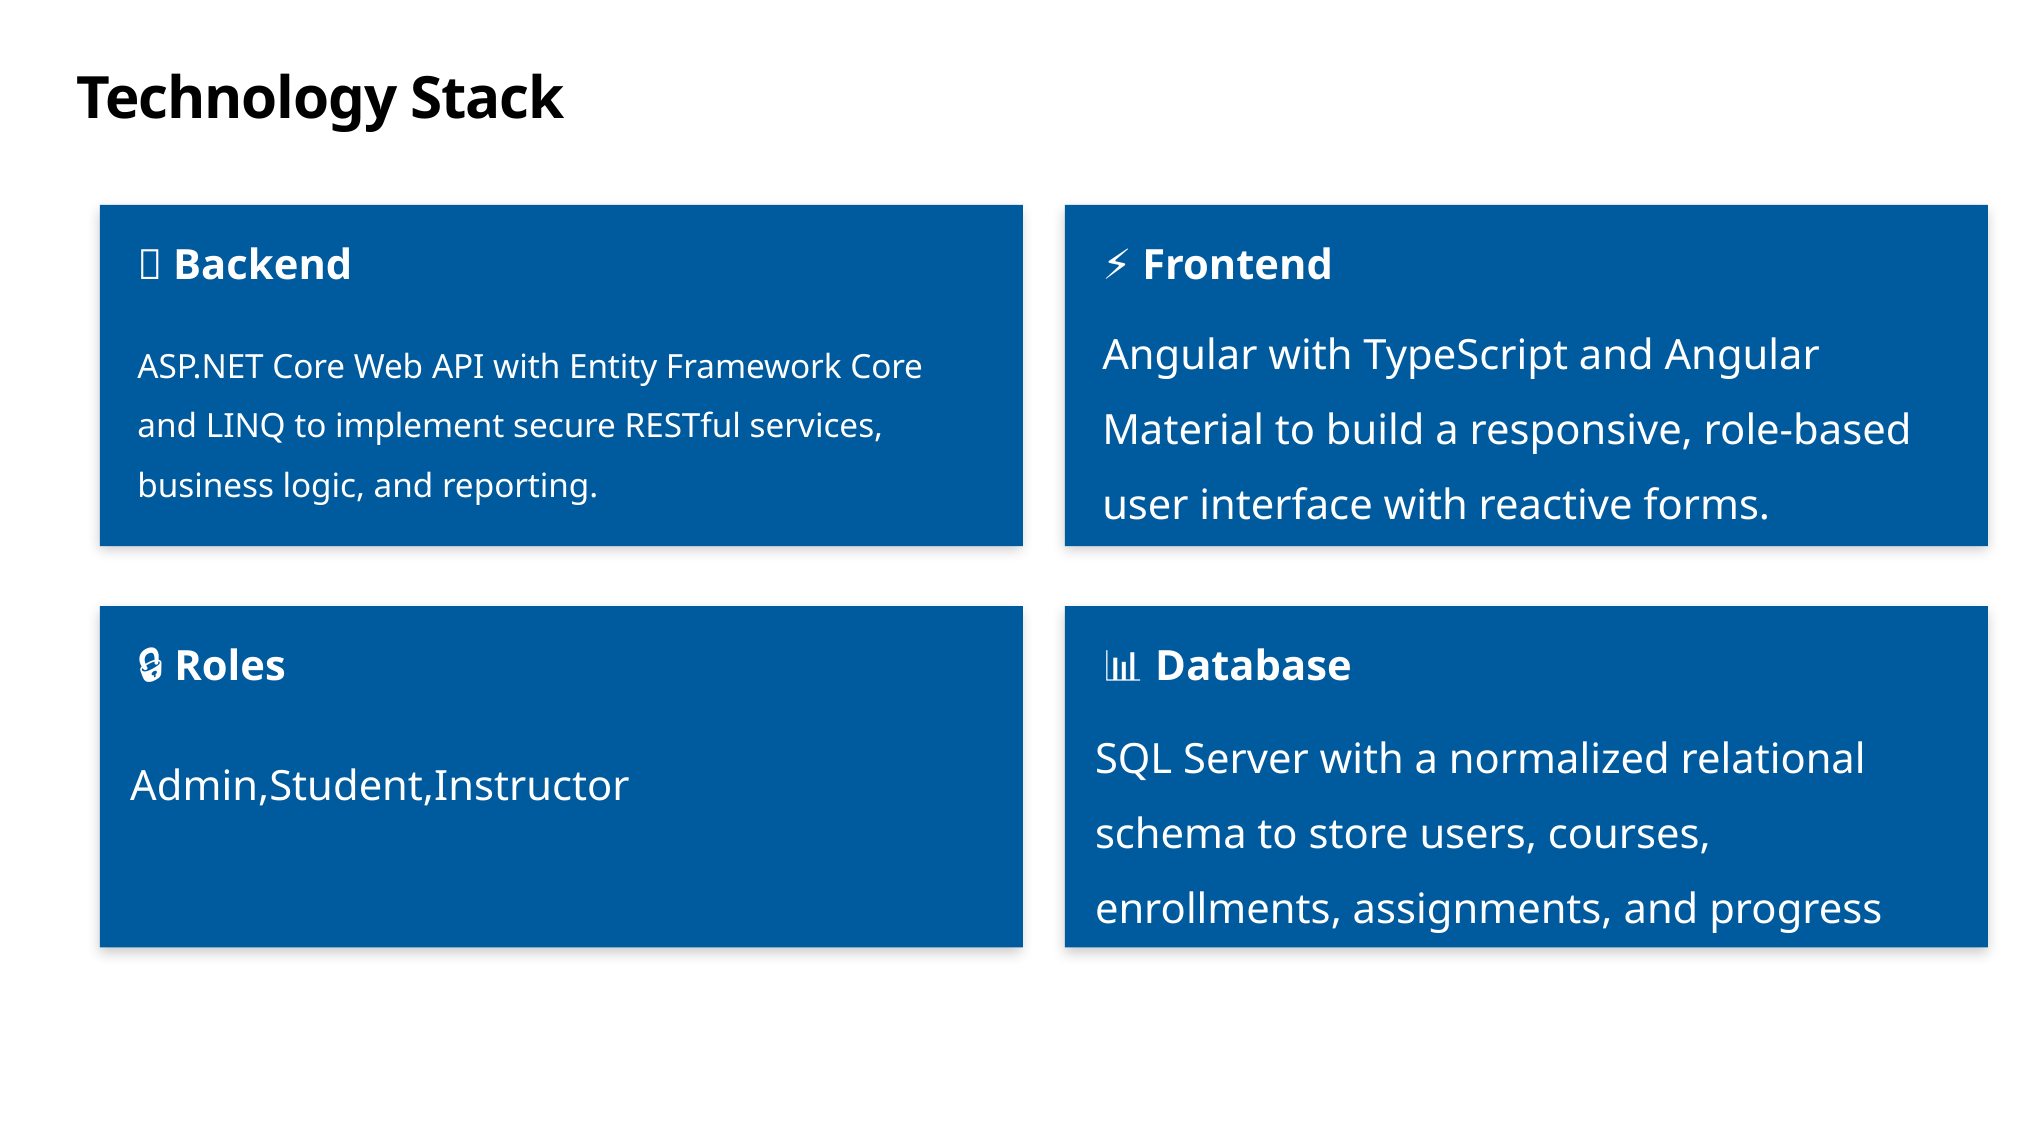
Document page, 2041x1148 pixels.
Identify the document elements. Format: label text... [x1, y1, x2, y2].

text_box [99, 606, 1023, 948]
text_box [99, 204, 1023, 547]
text_box ASP.NET Core Web API with Entity Framework Core and LINQ to implement secure RESTful services, business logic, and reporting. [137, 324, 967, 394]
text_box Admin,Student,Instructor [130, 733, 960, 803]
text_box 📊 Database [1102, 643, 1932, 732]
text_box Angular with TypeScript and Angular Material to build a responsive, role-based user interface with reactive forms. [1102, 303, 1932, 372]
text_box 🎯 Backend [137, 242, 967, 324]
text_box SQL Server with a normalized relational schema to store users, courses, enrollments, assignments, and progress data. [1094, 706, 1925, 776]
text_box ⚡ Frontend [1102, 242, 1932, 303]
text_box [1064, 606, 1988, 948]
title Technology Stack [76, 63, 1969, 131]
text_box [1064, 204, 1988, 547]
text_box 🔒 Roles [137, 643, 967, 732]
